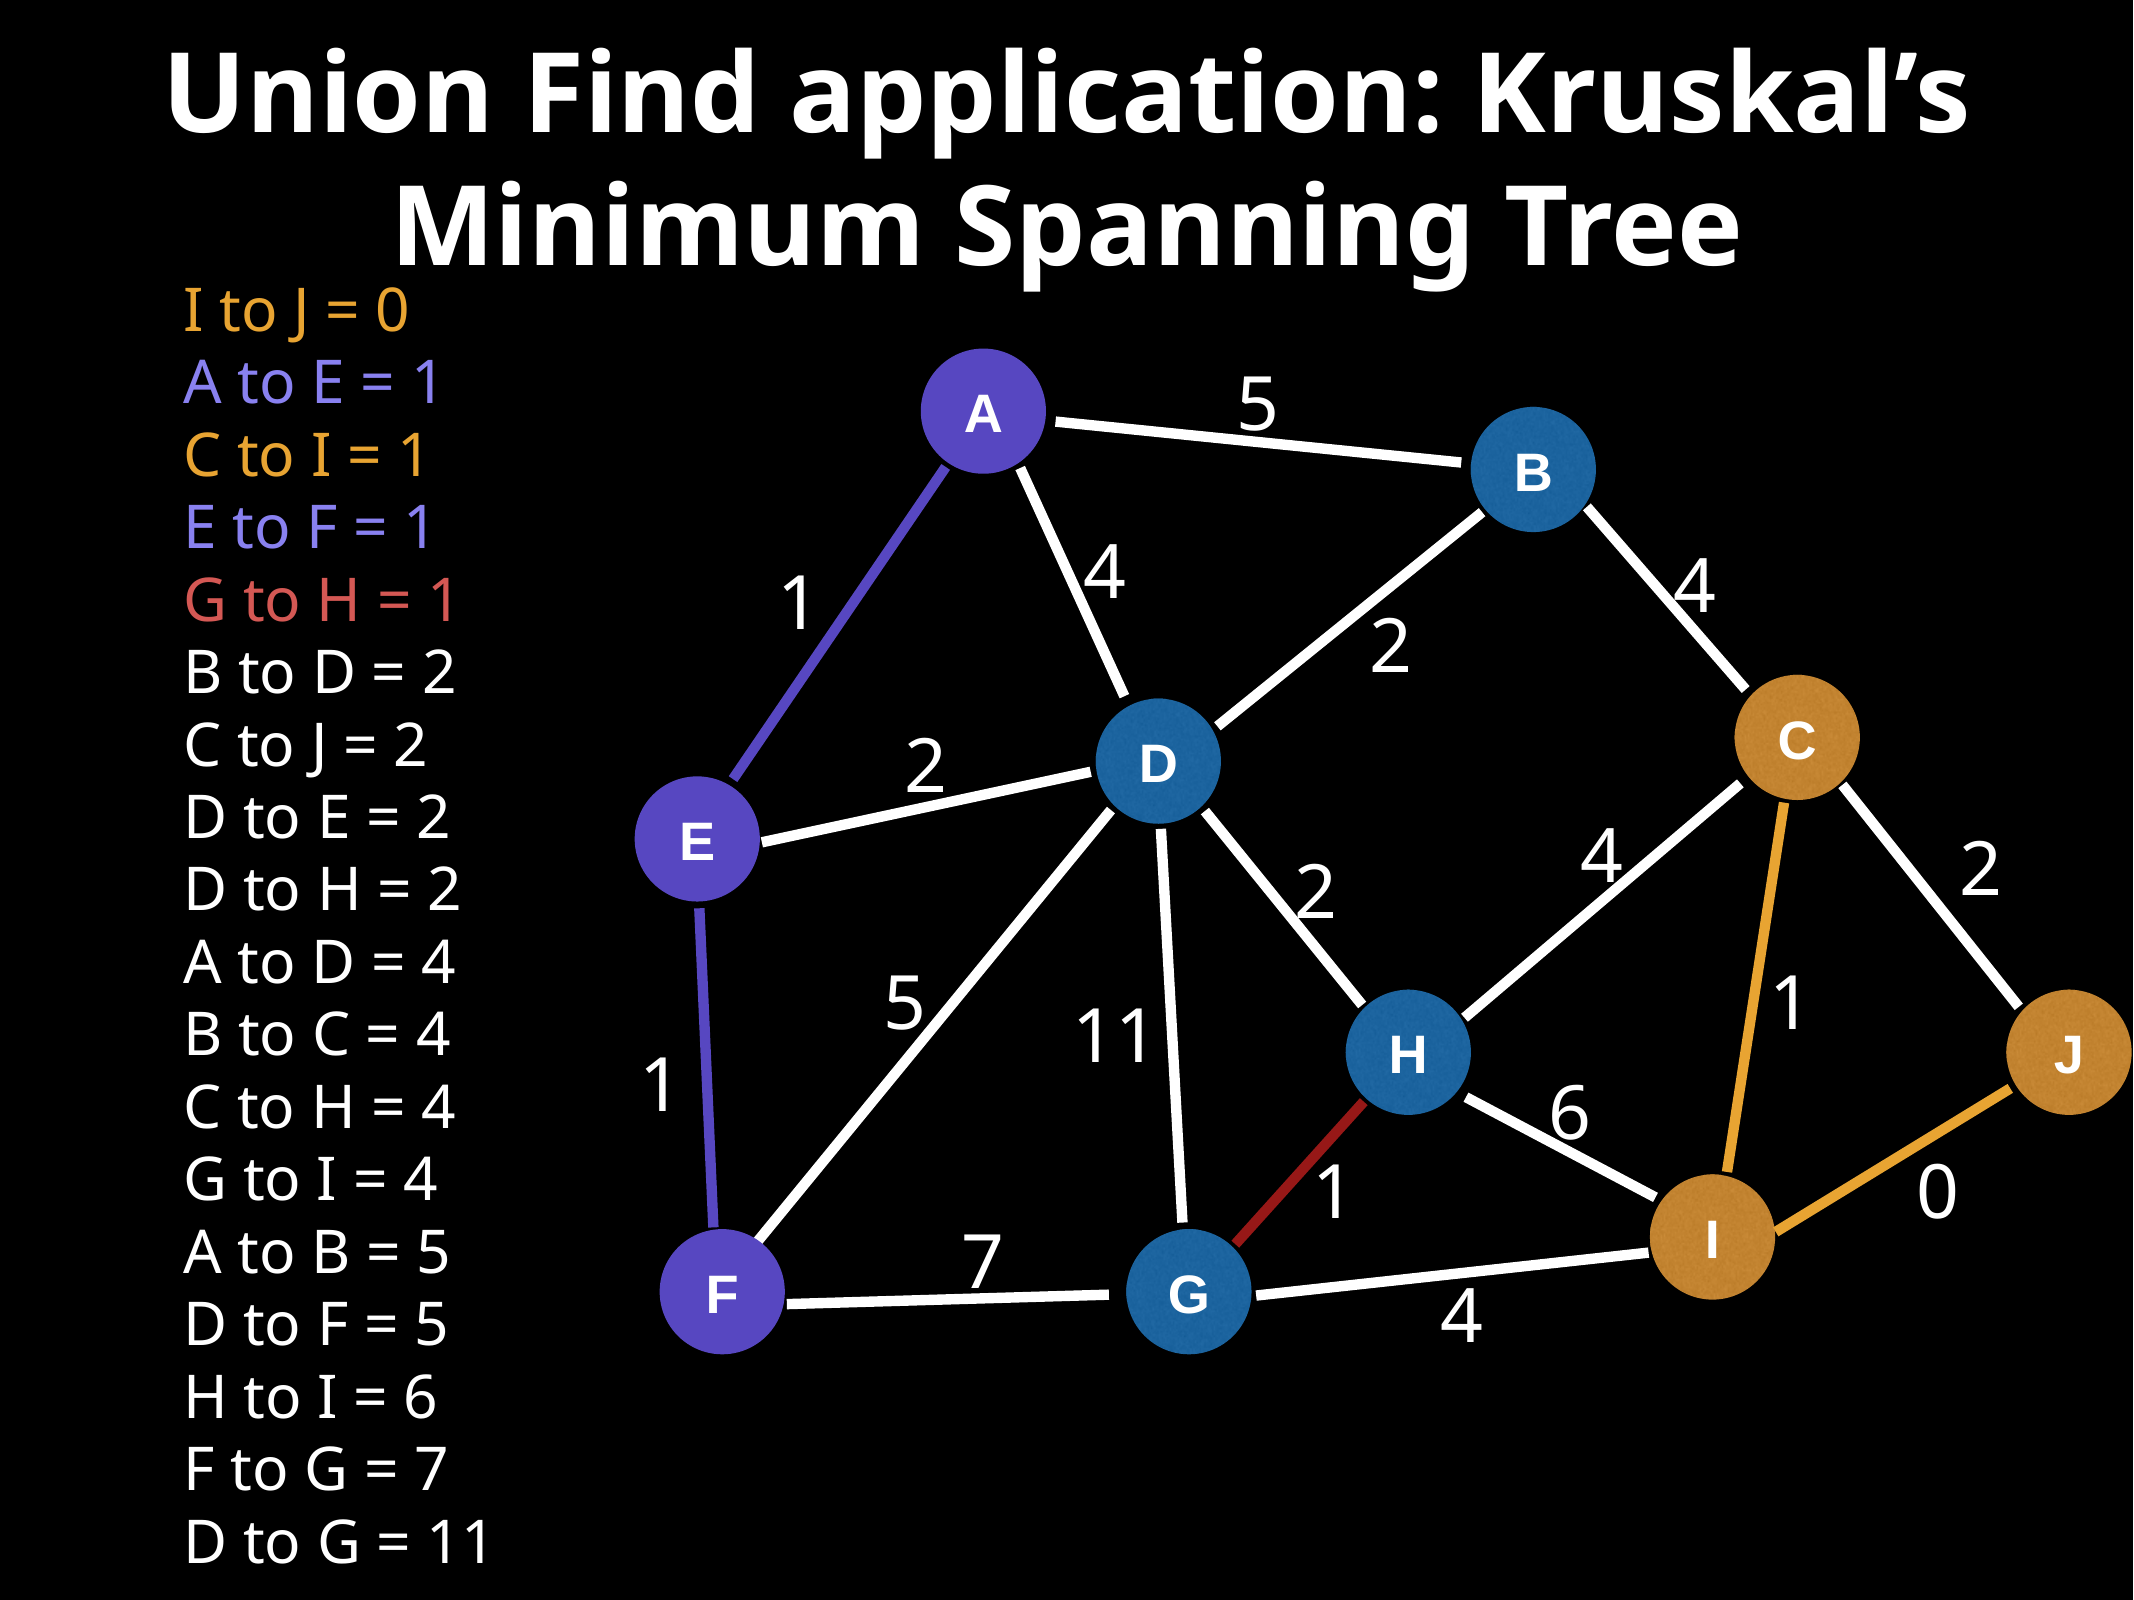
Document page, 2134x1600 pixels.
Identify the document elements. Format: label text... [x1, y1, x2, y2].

text_box D [1095, 698, 1221, 824]
text_box 7 [953, 1204, 1014, 1312]
text_box 4 [1572, 799, 1633, 906]
text_box 2 [1361, 589, 1421, 696]
text_box 4 [1665, 528, 1726, 636]
text_box G [1126, 1229, 1252, 1355]
text_box 4 [1431, 1259, 1492, 1366]
text_box H [1345, 989, 1471, 1115]
text_box 2 [896, 709, 957, 816]
text_box I [1649, 1174, 1776, 1300]
text_box 2 [1286, 834, 1346, 942]
text_box 2 [1951, 812, 2012, 919]
text_box 0 [1907, 1135, 1968, 1242]
text_box 1 [768, 545, 829, 653]
text_box F [659, 1229, 785, 1355]
text_box C [1734, 674, 1860, 801]
text_box A [920, 348, 1046, 474]
text_box 5 [1228, 347, 1289, 454]
text_box J [2006, 989, 2132, 1115]
title Union Find application: Kruskal’s Minimum Spanning Tree [21, 0, 2112, 313]
text_box 5 [875, 945, 936, 1053]
text_box 11 [1064, 978, 1168, 1086]
text_box 4 [1074, 514, 1135, 622]
text_box E [634, 776, 760, 902]
text_box I to J = 0 A to E = 1 C to I = 1 E to F = 1 G to H = 1 B to D = 2 C to J = 2 D to E = 2 D to H = 2 A to D = 4 B to C = 4 C to H = 4 G to I = 4 A to B = 5 D to F = 5 H to I = 6 F to G = 7 D to G = 11 [175, 262, 521, 1584]
text_box 1 [1761, 945, 1821, 1053]
text_box 1 [631, 1027, 692, 1135]
text_box B [1470, 406, 1596, 533]
text_box 6 [1540, 1056, 1601, 1163]
text_box 1 [1304, 1135, 1365, 1242]
